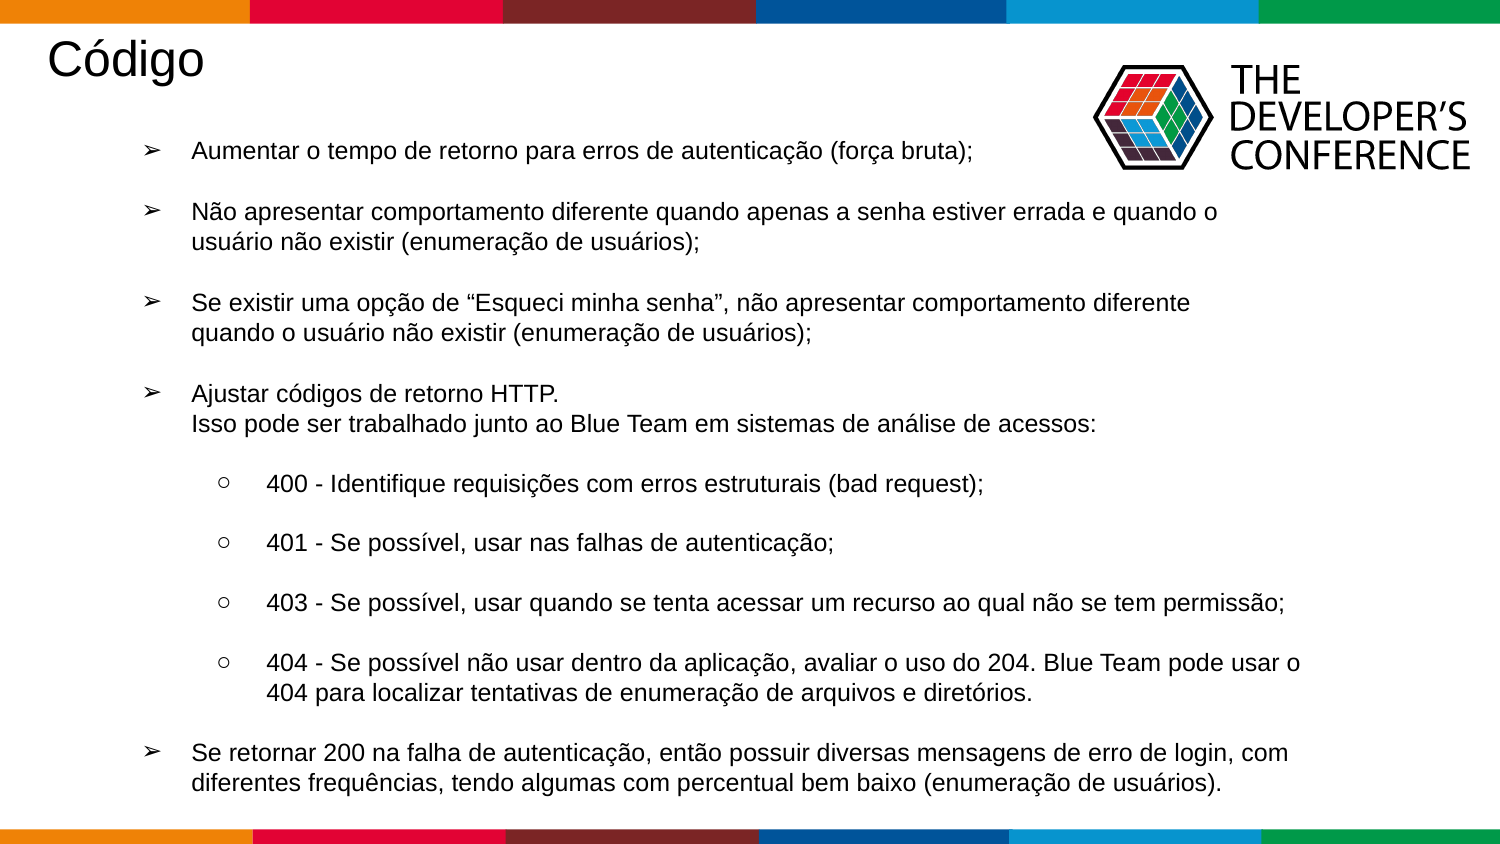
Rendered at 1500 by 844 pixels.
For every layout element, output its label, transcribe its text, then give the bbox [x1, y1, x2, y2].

text_box Aumentar o tempo de retorno para erros de autenticação (força bruta); [101, 119, 1291, 180]
text_box Ajustar códigos de retorno HTTP. Isso pode ser trabalhado junto ao Blue Team em sistemas de análise de acessos: 400 - Identifique requisições com erros estruturais (bad request); 401 - Se possível, usar nas falhas de autenticação; 403 - Se possível, usar quando se tenta acessar um recurso ao qual não se tem permissão; 404 - Se possível não usar dentro da aplicação, avaliar o uso do 204. Blue Team pode usar o 404 para localizar tentativas de enumeração de arquivos e diretórios. Se retornar 200 na falha de autenticação, então possuir diversas mensagens de erro de login, com diferentes frequências, tendo algumas com percentual bem baixo (enumeração de usuários). [101, 362, 1325, 812]
title Código [32, 11, 1430, 110]
text_box Não apresentar comportamento diferente quando apenas a senha estiver errada e quando o usuário não existir (enumeração de usuários); [101, 180, 1291, 271]
text_box Se existir uma opção de “Esqueci minha senha”, não apresentar comportamento diferente quando o usuário não existir (enumeração de usuários); [101, 271, 1291, 362]
picture [1075, 47, 1486, 186]
